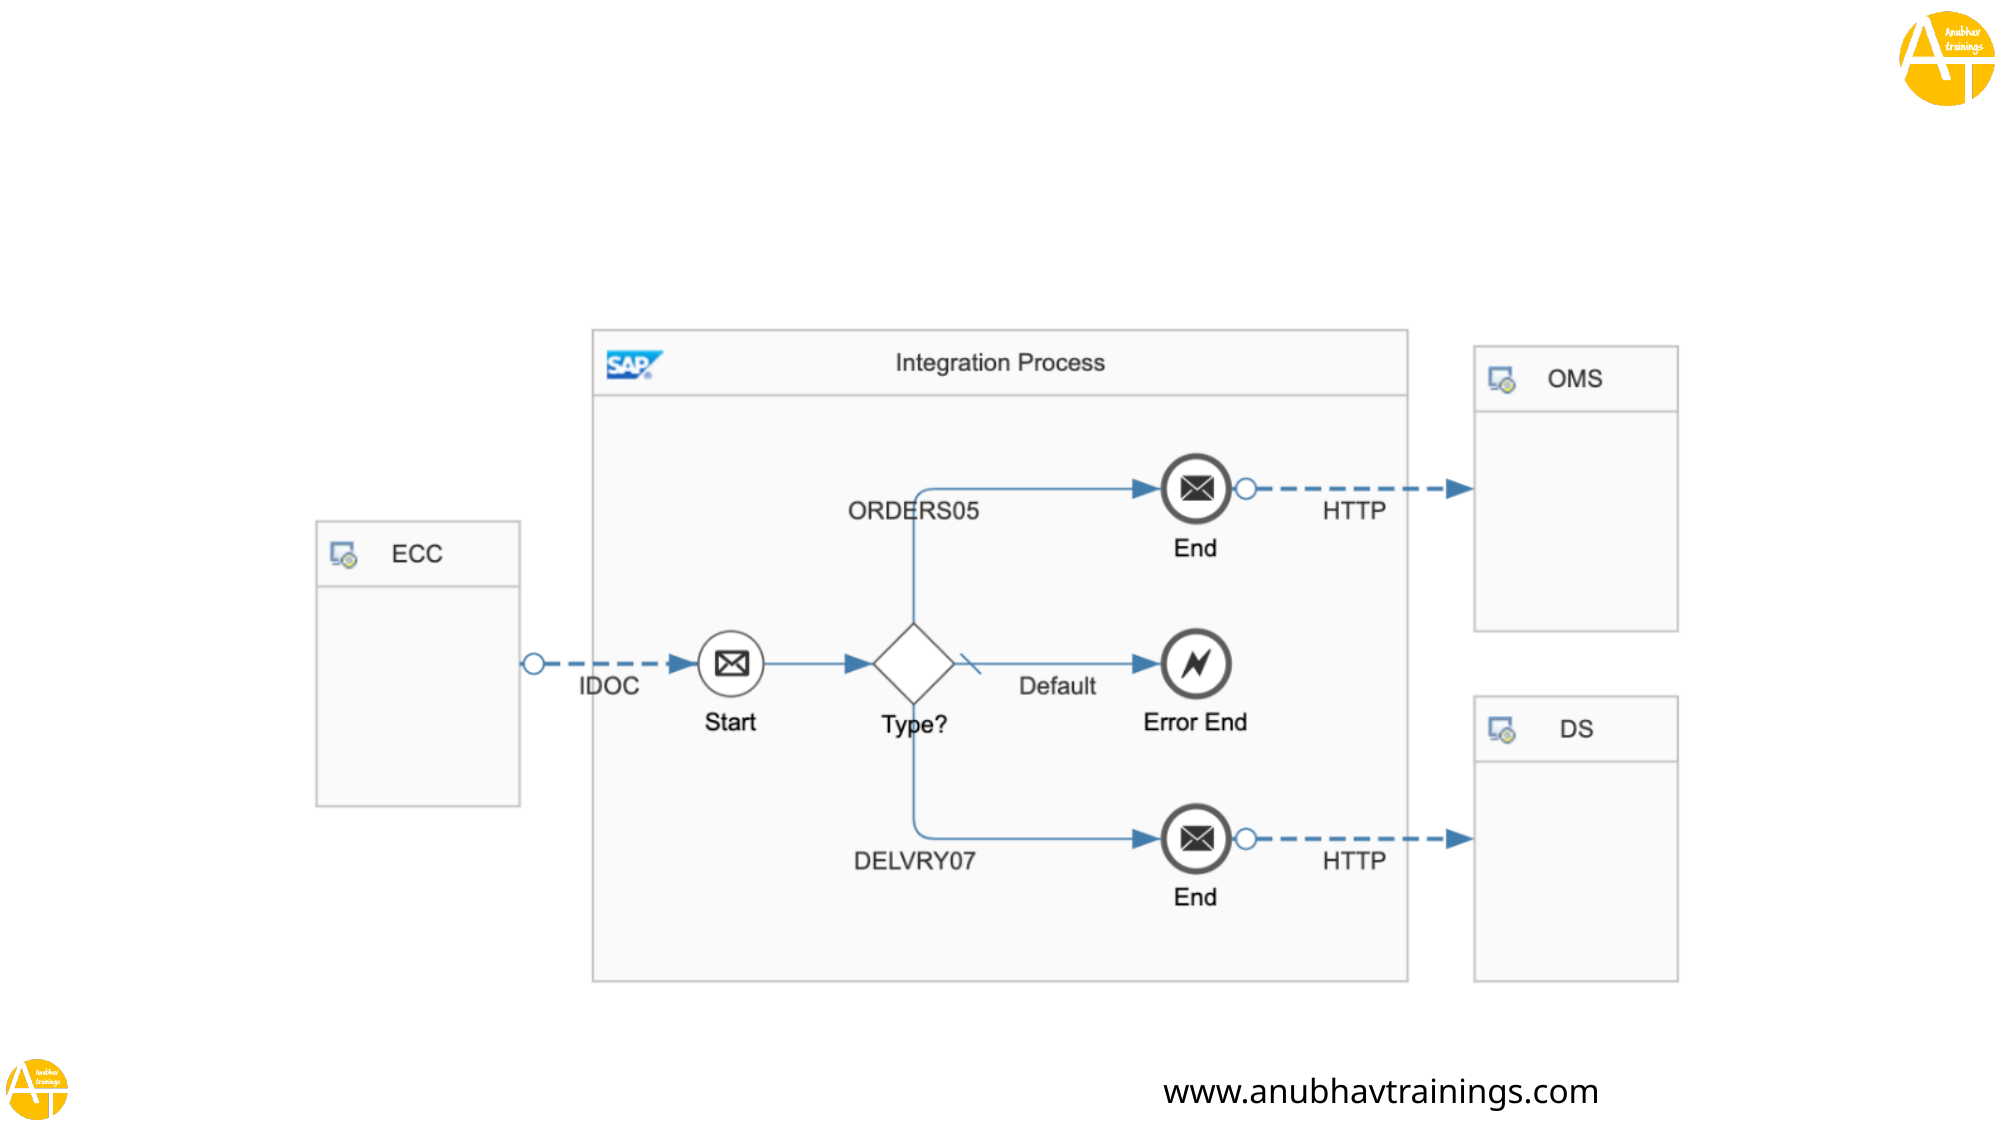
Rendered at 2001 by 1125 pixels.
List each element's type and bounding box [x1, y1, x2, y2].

list [268, 299, 1732, 1014]
picture [1890, 5, 2000, 114]
picture [0, 1055, 71, 1125]
